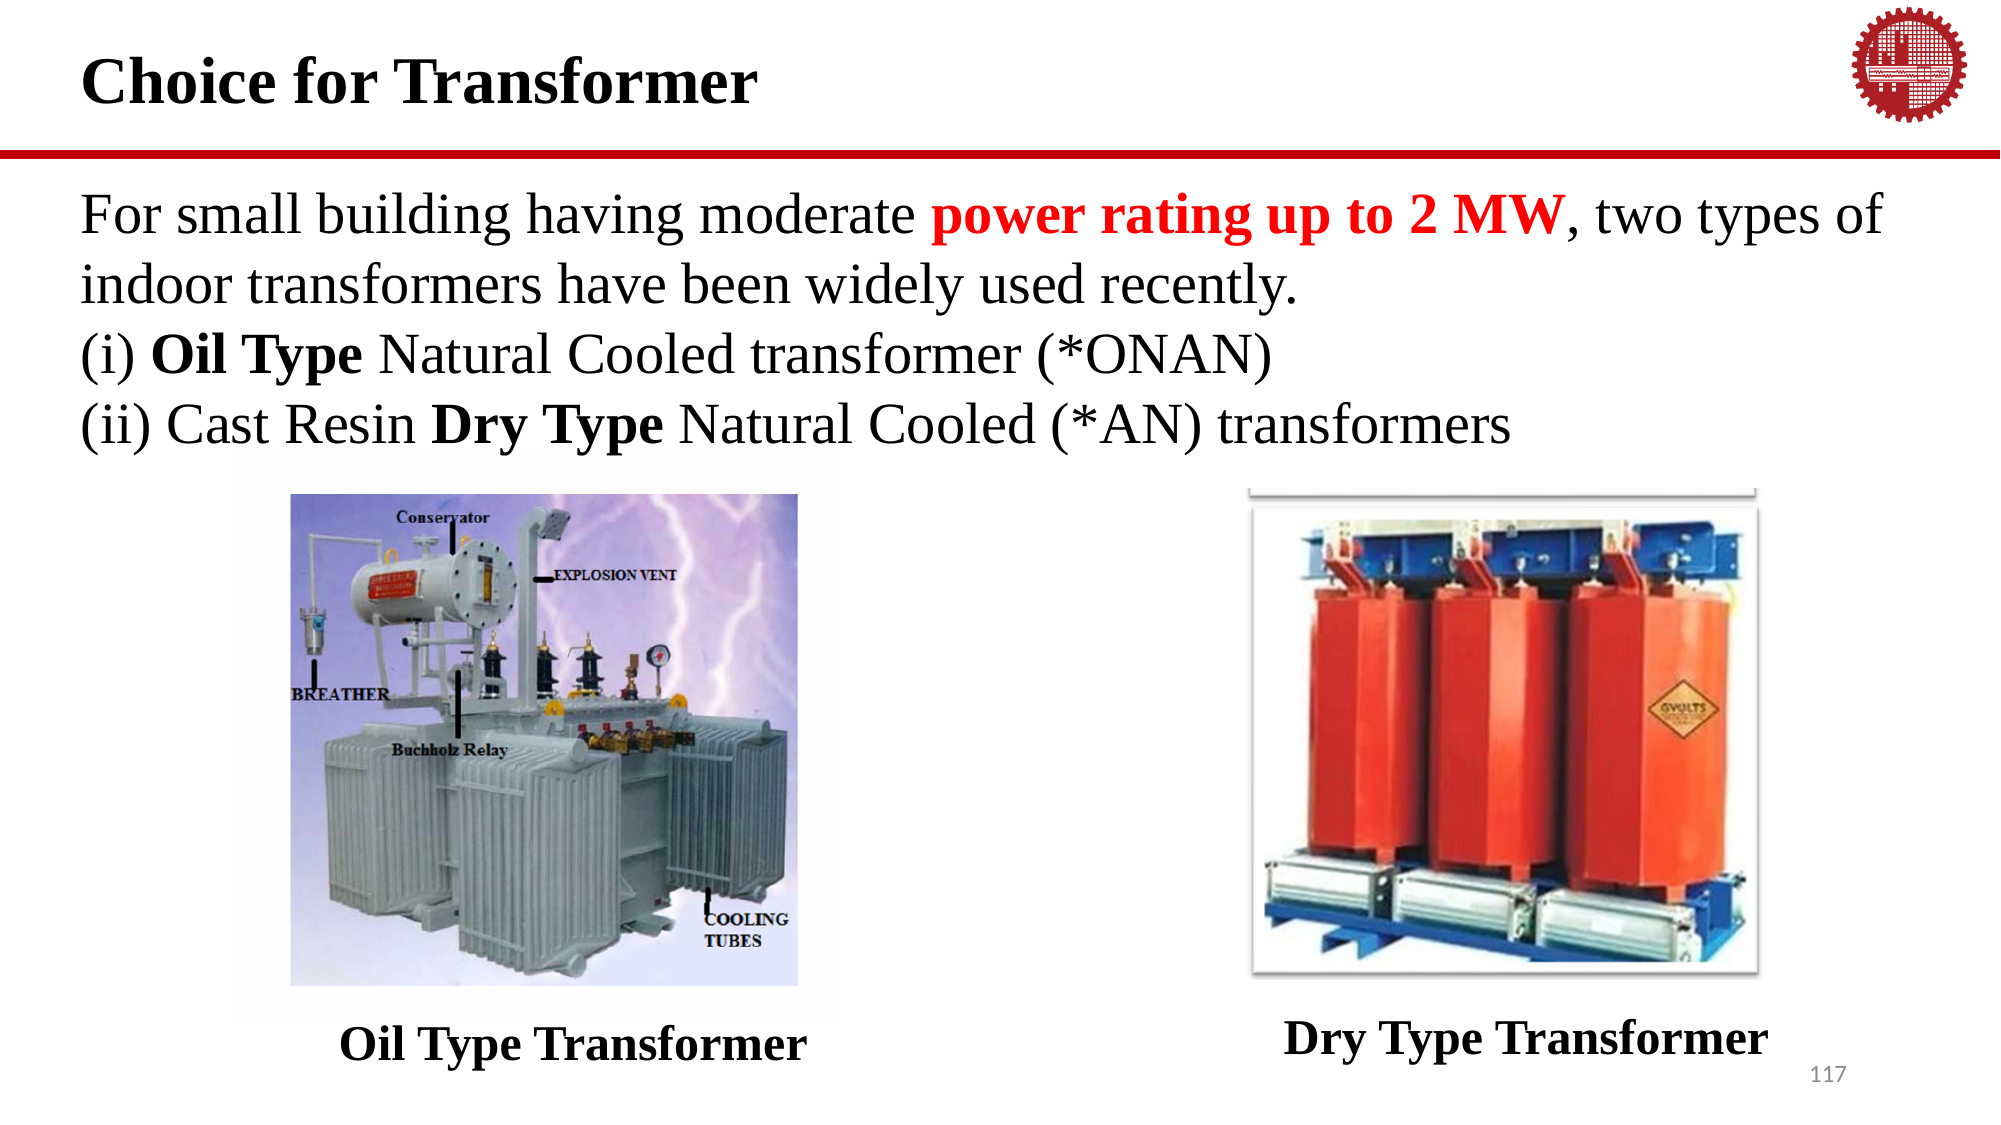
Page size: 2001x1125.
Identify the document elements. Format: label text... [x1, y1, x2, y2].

slide_number 117 [1412, 1042, 1863, 1103]
picture [1849, 5, 1968, 123]
text_box For small building having moderate power rating up to 2 MW, two types of indoor transformers have been widely used recently. (i) Oil Type Natural Cooled transformer (*ONAN) (ii) Cast Resin Dry Type Natural Cooled (*AN) transformers [65, 168, 1946, 463]
picture [236, 446, 839, 1023]
text_box Choice for Transformer [65, 29, 1527, 124]
text_box Oil Type Transformer [324, 1023, 823, 1078]
text_box Dry Type Transformer [1268, 996, 1785, 1072]
picture [1246, 488, 1770, 980]
